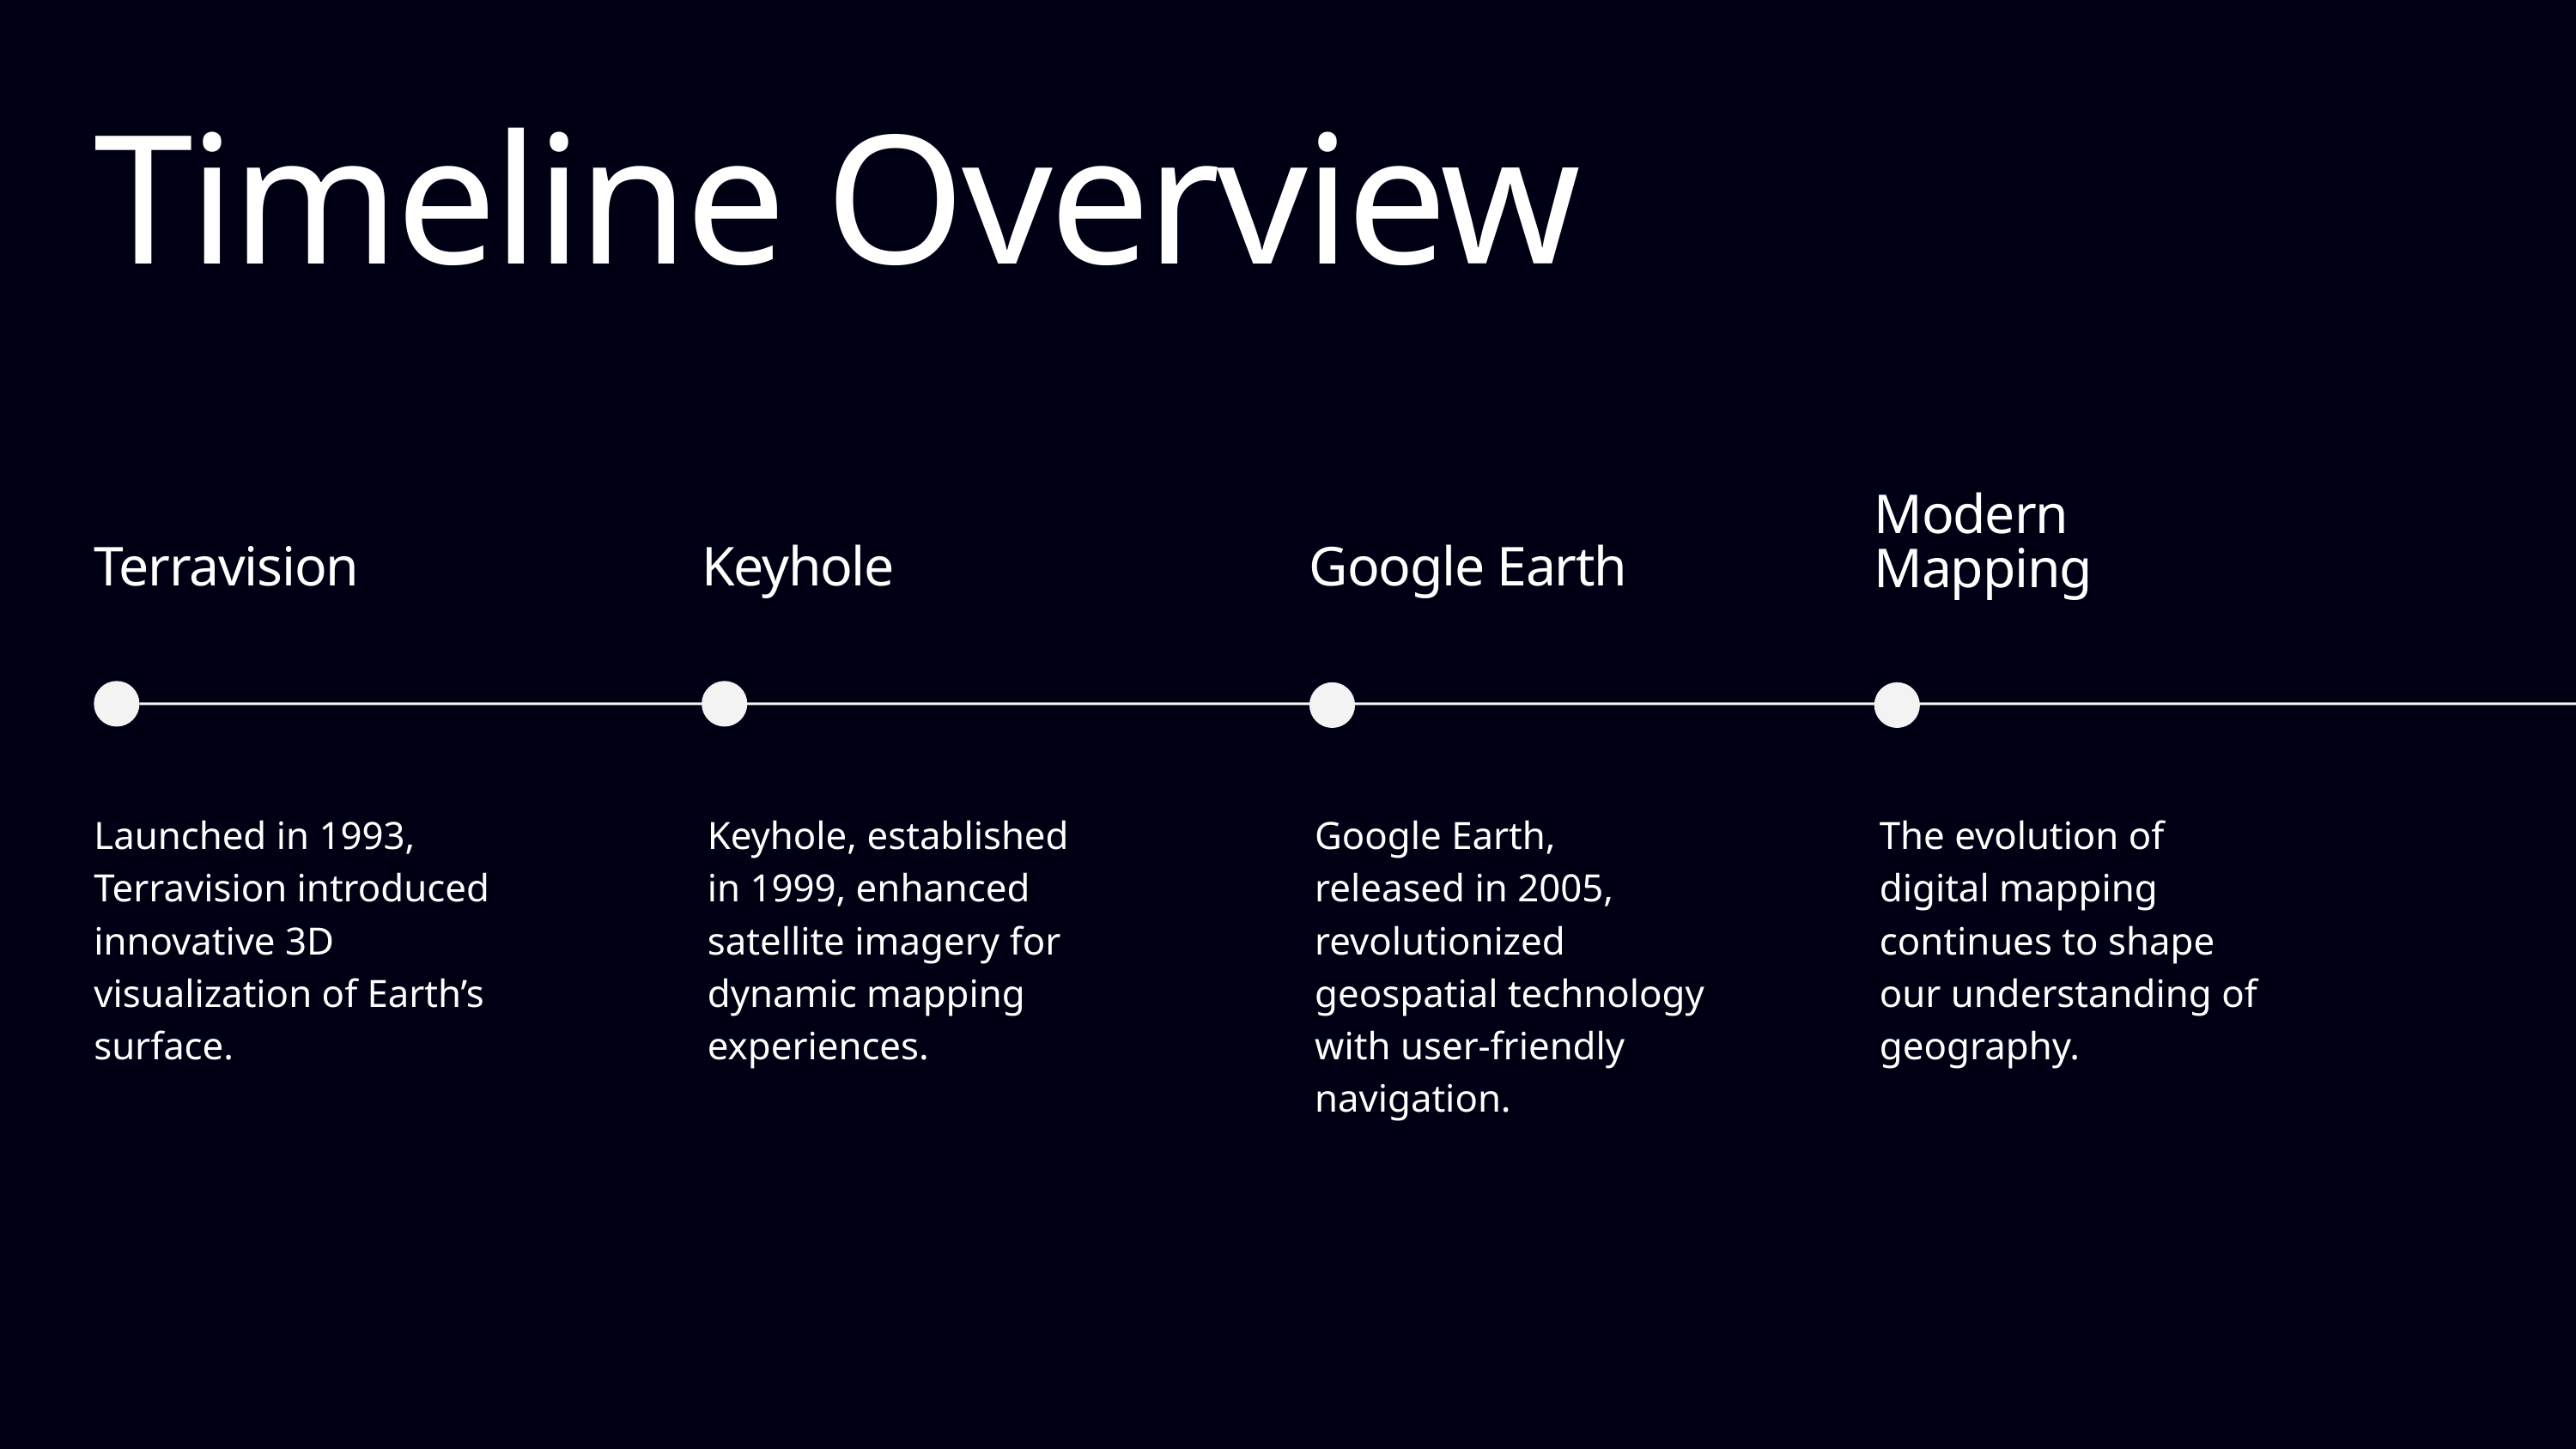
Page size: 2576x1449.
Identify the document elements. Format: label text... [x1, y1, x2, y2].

text_box Terravision [94, 543, 500, 597]
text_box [701, 681, 748, 727]
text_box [94, 681, 140, 727]
text_box Google Earth, released in 2005, revolutionized geospatial technology with user-friendly navigation. [1315, 804, 1715, 1120]
text_box Timeline Overview [94, 120, 2323, 300]
text_box Modern Mapping [1874, 490, 2280, 598]
text_box Launched in 1993, Terravision introduced innovative 3D visualization of Earth’s surface. [94, 804, 500, 1068]
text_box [1874, 682, 1921, 729]
text_box The evolution of digital mapping continues to shape our understanding of geography. [1880, 804, 2280, 1068]
text_box Keyhole [702, 543, 1107, 597]
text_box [1309, 682, 1356, 729]
text_box Keyhole, established in 1999, enhanced satellite imagery for dynamic mapping experiences. [707, 804, 1107, 1068]
text_box Google Earth [1309, 543, 1715, 597]
